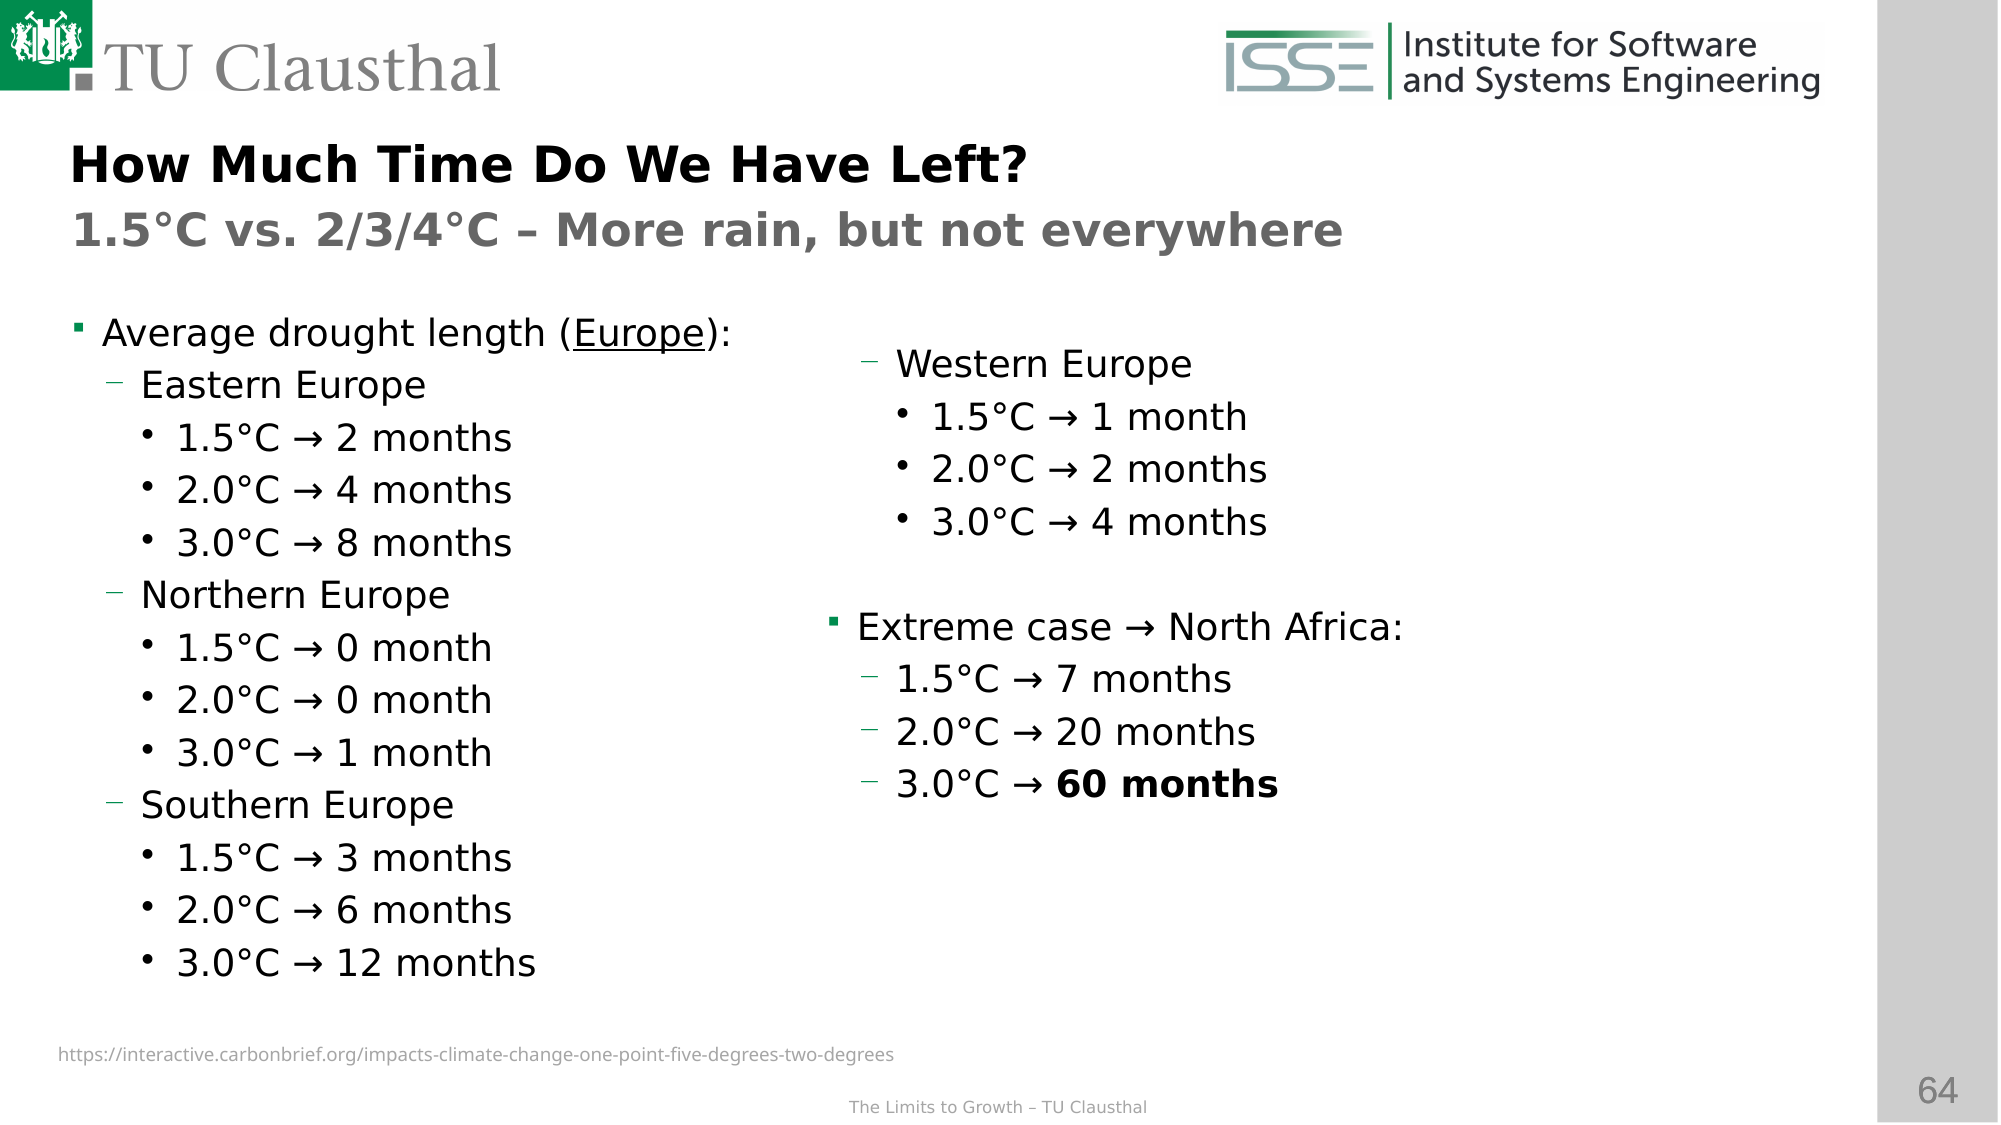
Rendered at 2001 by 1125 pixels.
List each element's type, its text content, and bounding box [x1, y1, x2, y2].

text_box Average drought length (Europe): Eastern Europe 1.5°C → 2 months 2.0°C → 4 months 3.0°C → 8 months Northern Europe 1.5°C → 0 month 2.0°C → 0 month 3.0°C → 1 month Southern Europe 1.5°C → 3 months 2.0°C → 6 months 3.0°C → 12 months [55, 208, 824, 1033]
text_box https://interactive.carbonbrief.org/impacts-climate-change-one-point-five-degrees-two-degrees [43, 1035, 1784, 1073]
text_box Western Europe 1.5°C → 1 month 2.0°C → 2 months 3.0°C → 4 months Extreme case → North Africa: 1.5°C → 7 months 2.0°C → 20 months 3.0°C → 60 months [810, 239, 1534, 1064]
picture [0, 0, 500, 91]
text_box How Much Time Do We Have Left? [55, 125, 1817, 206]
text_box 1.5°C vs. 2/3/4°C – More rain, but not everywhere [70, 188, 1769, 269]
picture [1218, 22, 1825, 106]
